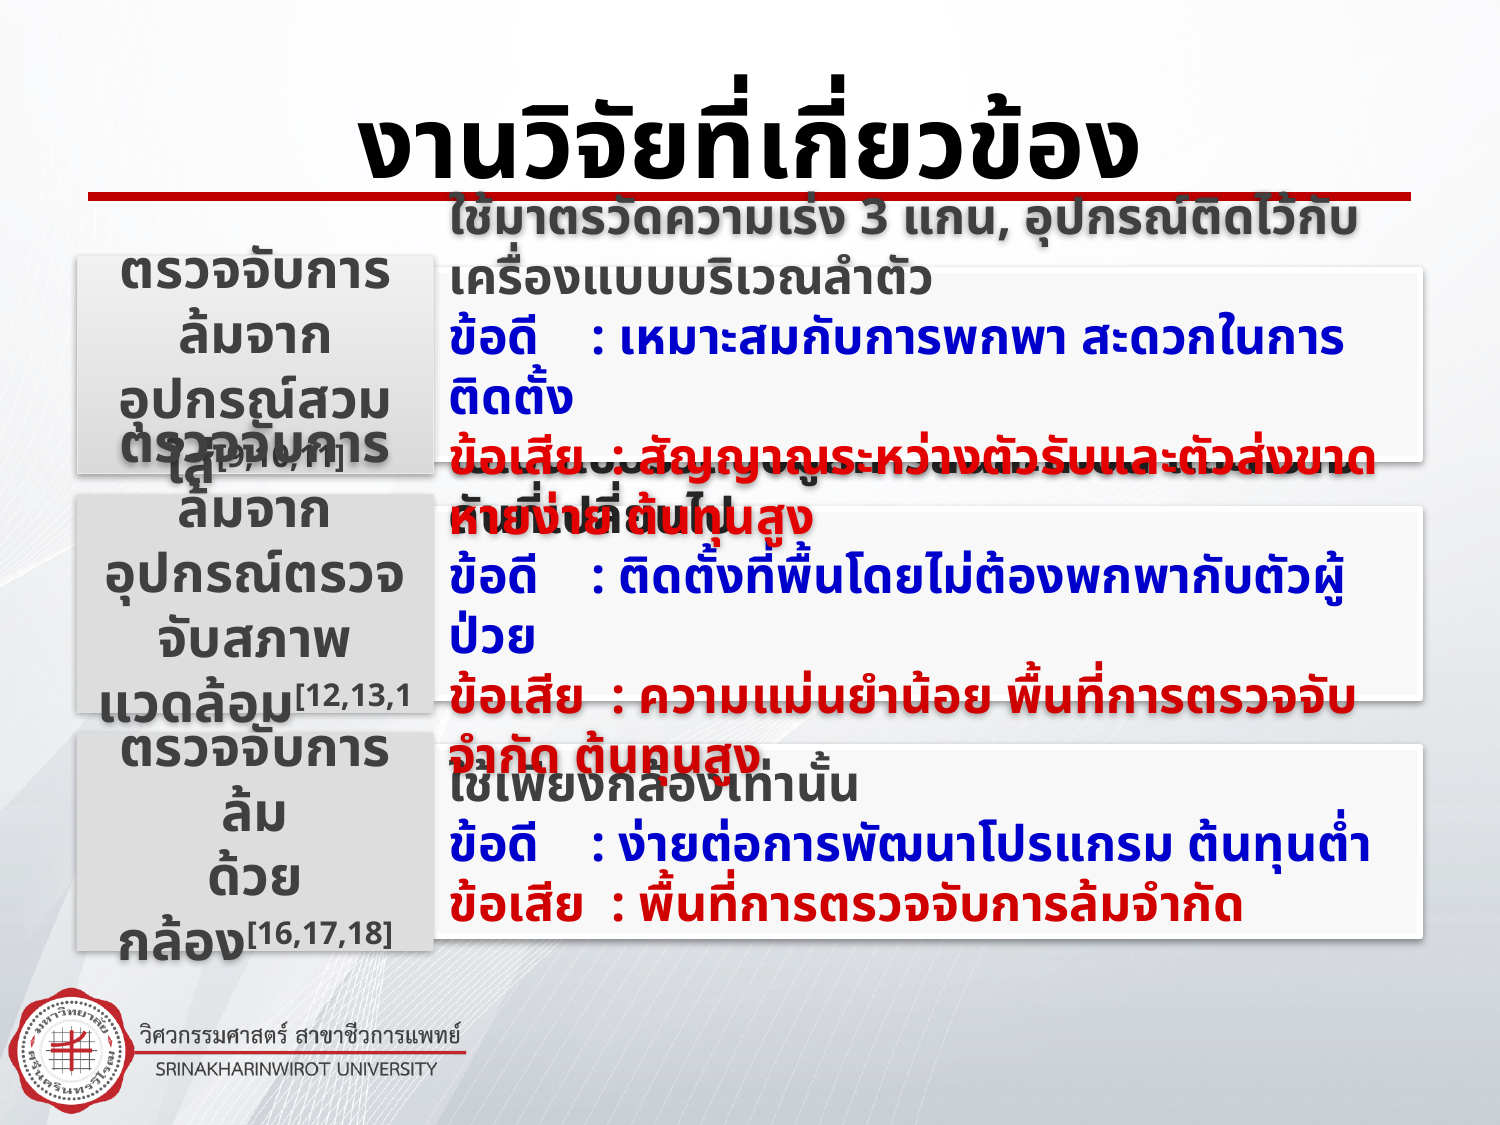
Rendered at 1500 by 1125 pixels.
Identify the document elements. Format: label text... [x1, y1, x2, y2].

title งานวิจัยที่เกี่ยวข้อง [75, 45, 1425, 233]
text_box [76, 255, 1421, 952]
picture [0, 979, 474, 1122]
